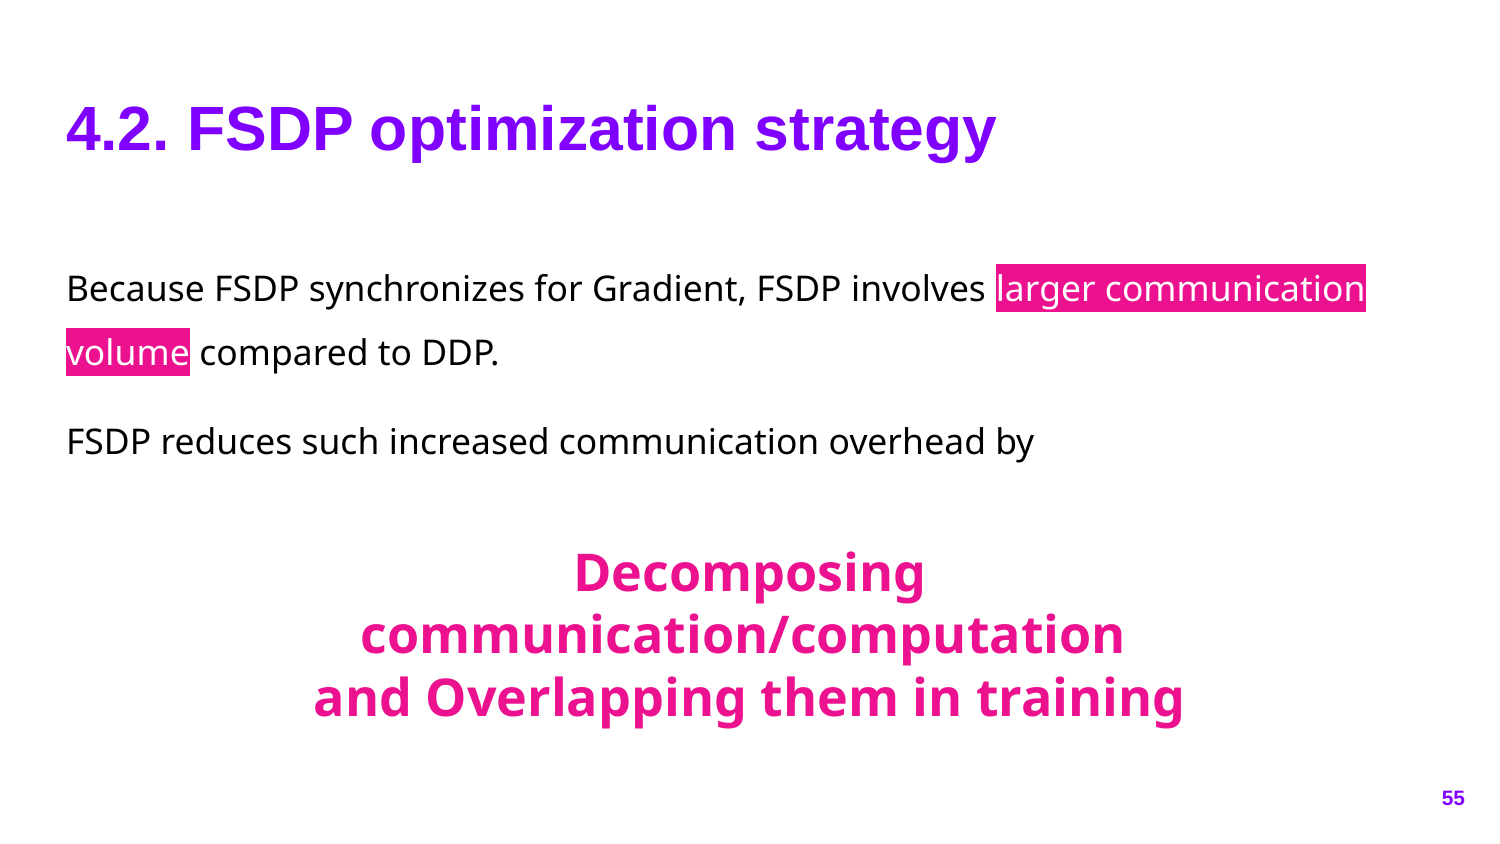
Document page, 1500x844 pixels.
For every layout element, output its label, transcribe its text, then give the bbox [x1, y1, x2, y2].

text_box Decomposing communication/computation and Overlapping them in training [270, 524, 1230, 742]
slide_number ‹#› [1389, 764, 1480, 830]
list Because FSDP synchronizes for Gradient, FSDP involves larger communication volume compared to DDP. FSDP reduces such increased communication overhead by [51, 230, 1460, 501]
title 4.2. FSDP optimization strategy [51, 72, 1449, 167]
